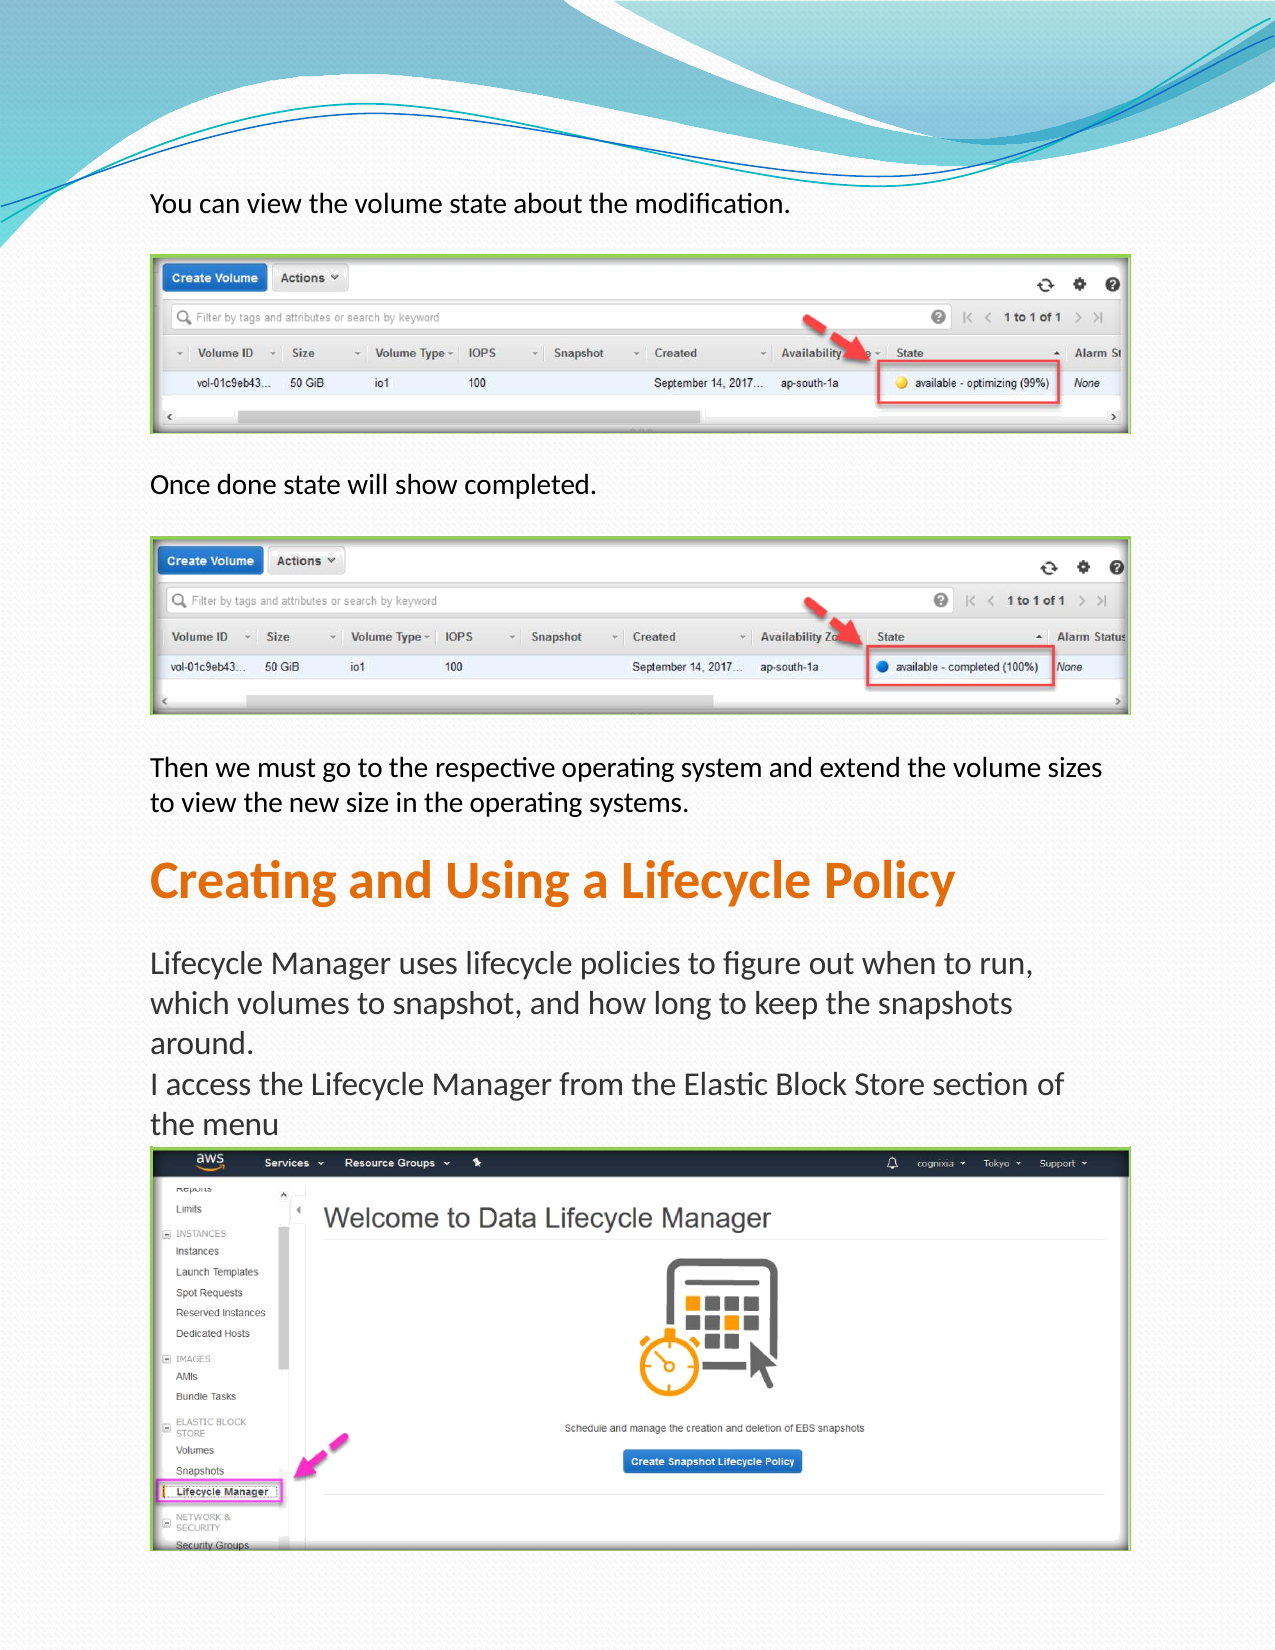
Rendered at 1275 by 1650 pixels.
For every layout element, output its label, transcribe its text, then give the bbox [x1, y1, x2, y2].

text_box [149, 536, 1132, 715]
text_box Once done state will show completed. [147, 463, 605, 501]
text_box [149, 1146, 1132, 1551]
text_box Then we must go to the respective operating system and extend the volume sizes to view the new size in the operating systems. Creating and Using a Lifecycle Policy Lifecycle Manager uses lifecycle policies to figure out when to run, which volumes to snapshot, and how long to keep the snapshots around. I access the Lifecycle Manager from the Elastic Block Store section of the menu [147, 745, 1117, 1142]
text_box You can view the volume state about the modification. [147, 181, 801, 219]
text_box [149, 254, 1132, 434]
